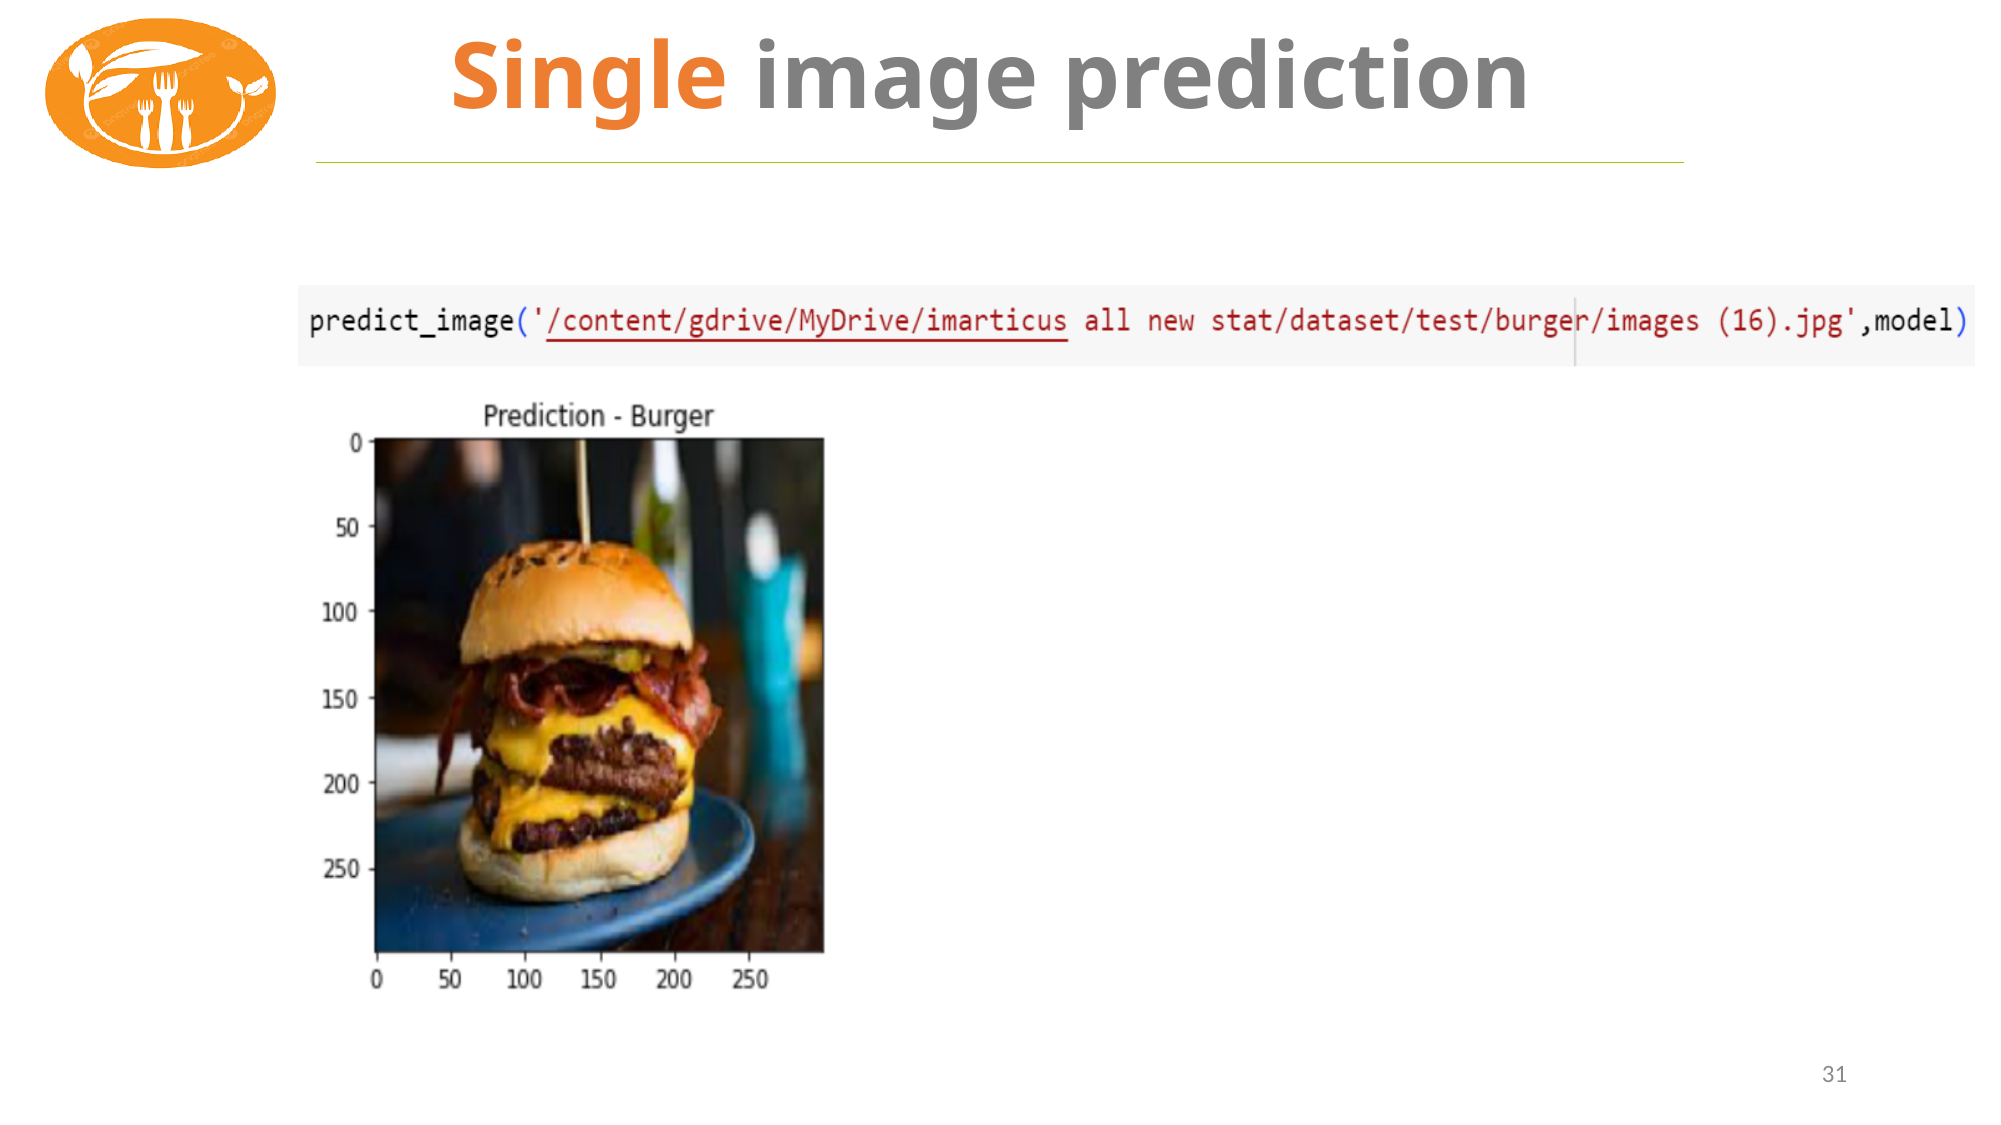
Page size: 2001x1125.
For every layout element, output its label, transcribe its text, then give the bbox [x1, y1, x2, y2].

picture [23, 0, 299, 178]
text_box Single image prediction [299, 22, 1855, 137]
picture [298, 285, 1975, 1043]
slide_number 31 [1412, 1043, 1863, 1103]
